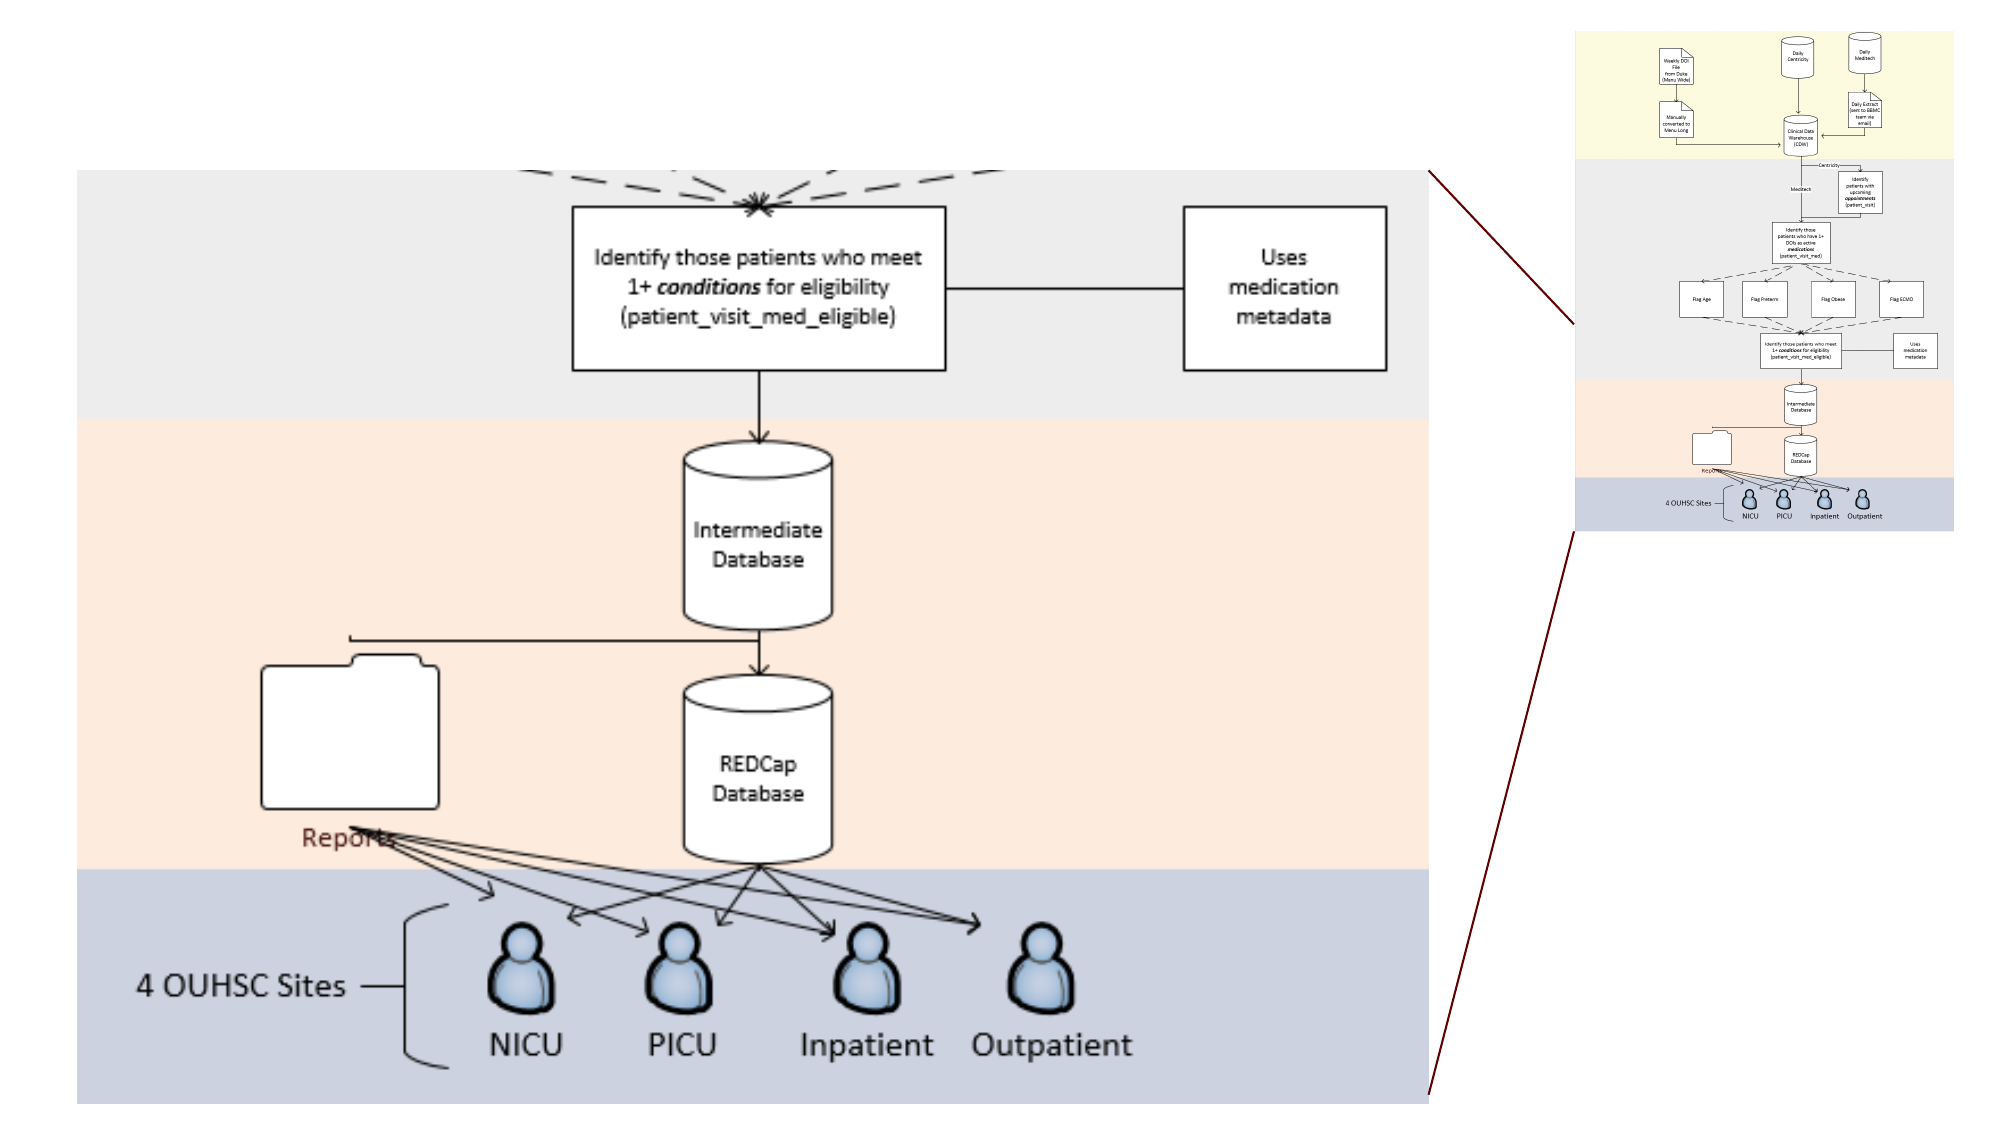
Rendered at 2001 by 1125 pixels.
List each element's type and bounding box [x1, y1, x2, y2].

text_box [1428, 169, 1575, 325]
picture [76, 169, 1430, 1105]
picture [1573, 30, 1955, 532]
text_box [1428, 530, 1575, 1096]
